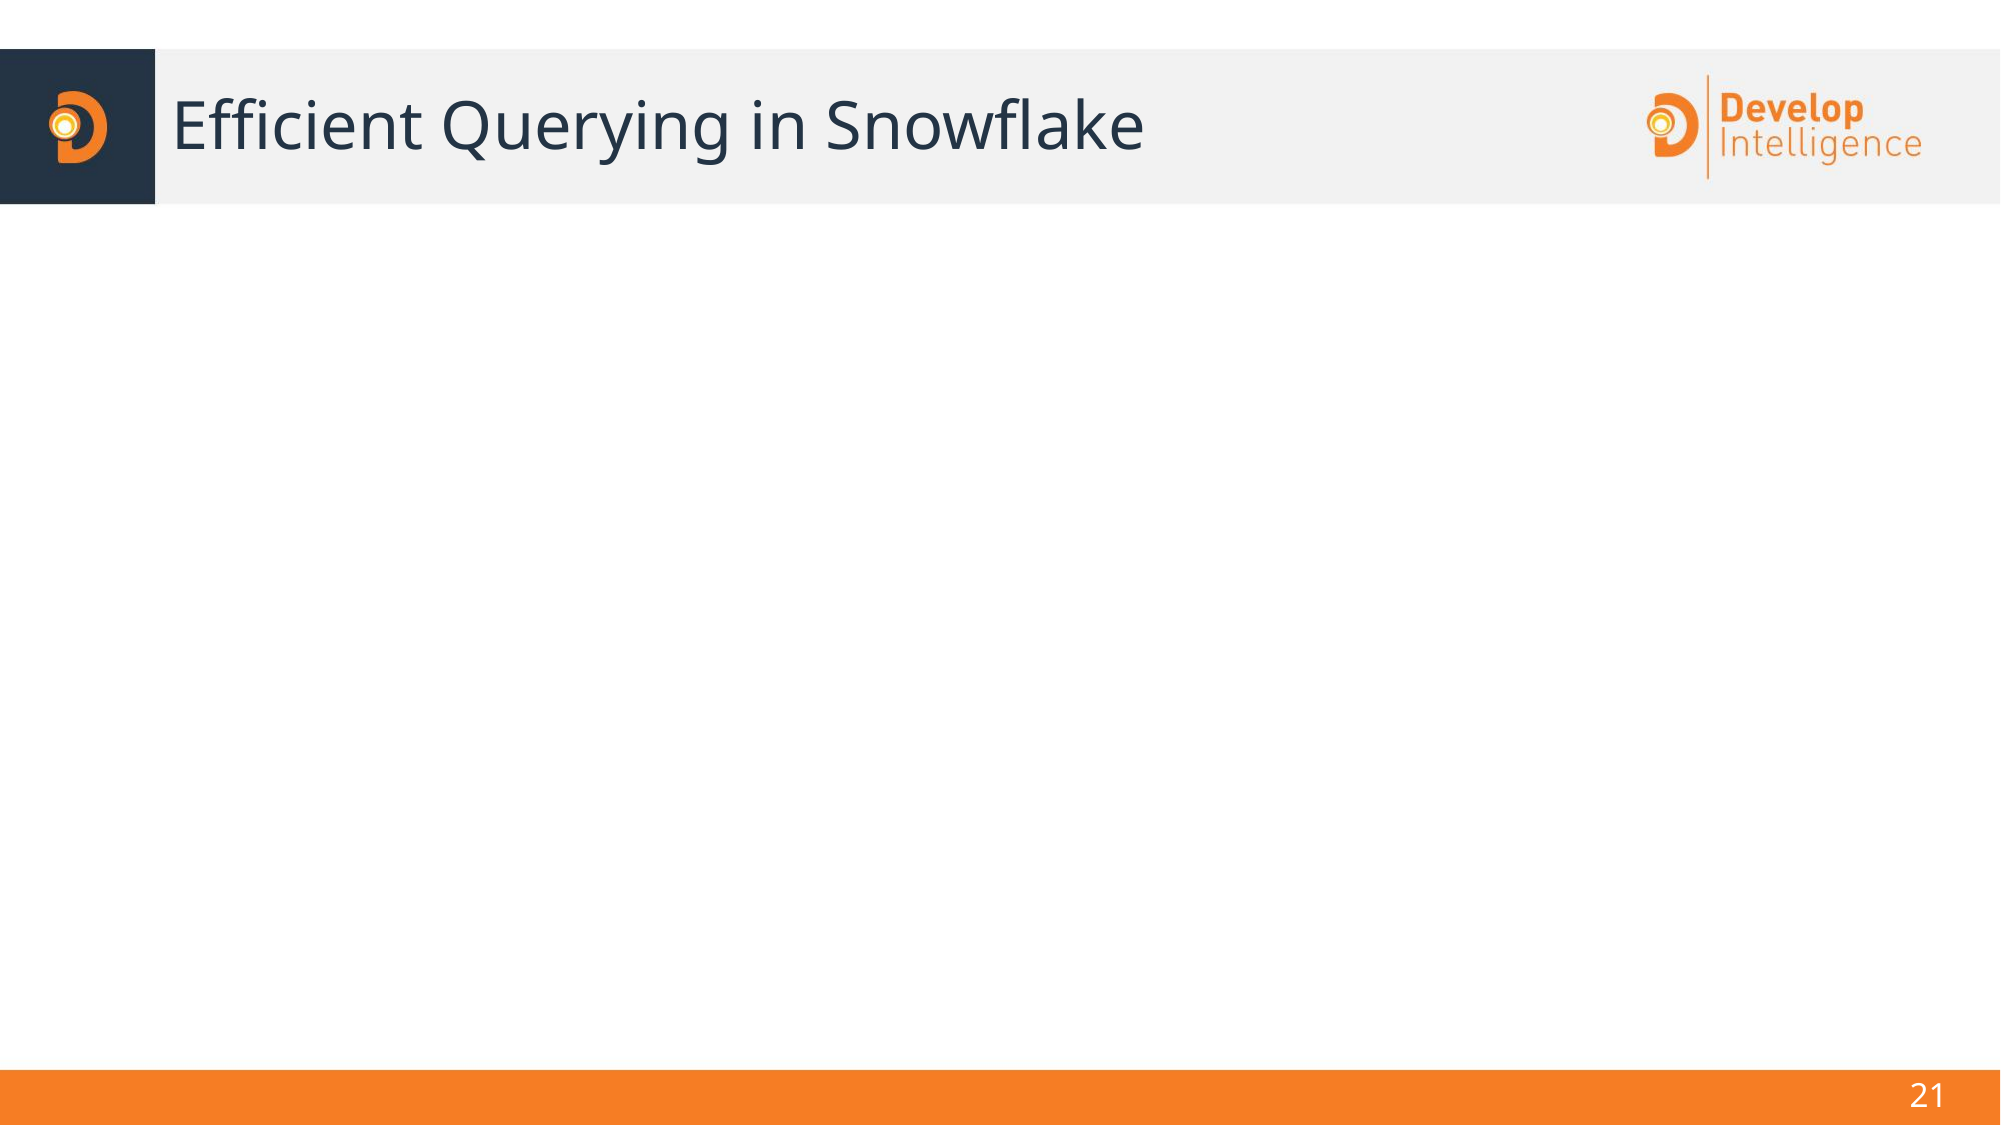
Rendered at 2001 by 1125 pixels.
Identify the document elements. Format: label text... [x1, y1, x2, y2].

slide_number 21 [1860, 1072, 1998, 1122]
picture [0, 0, 2001, 1125]
title Efficient Querying in Snowflake [156, 53, 1999, 203]
